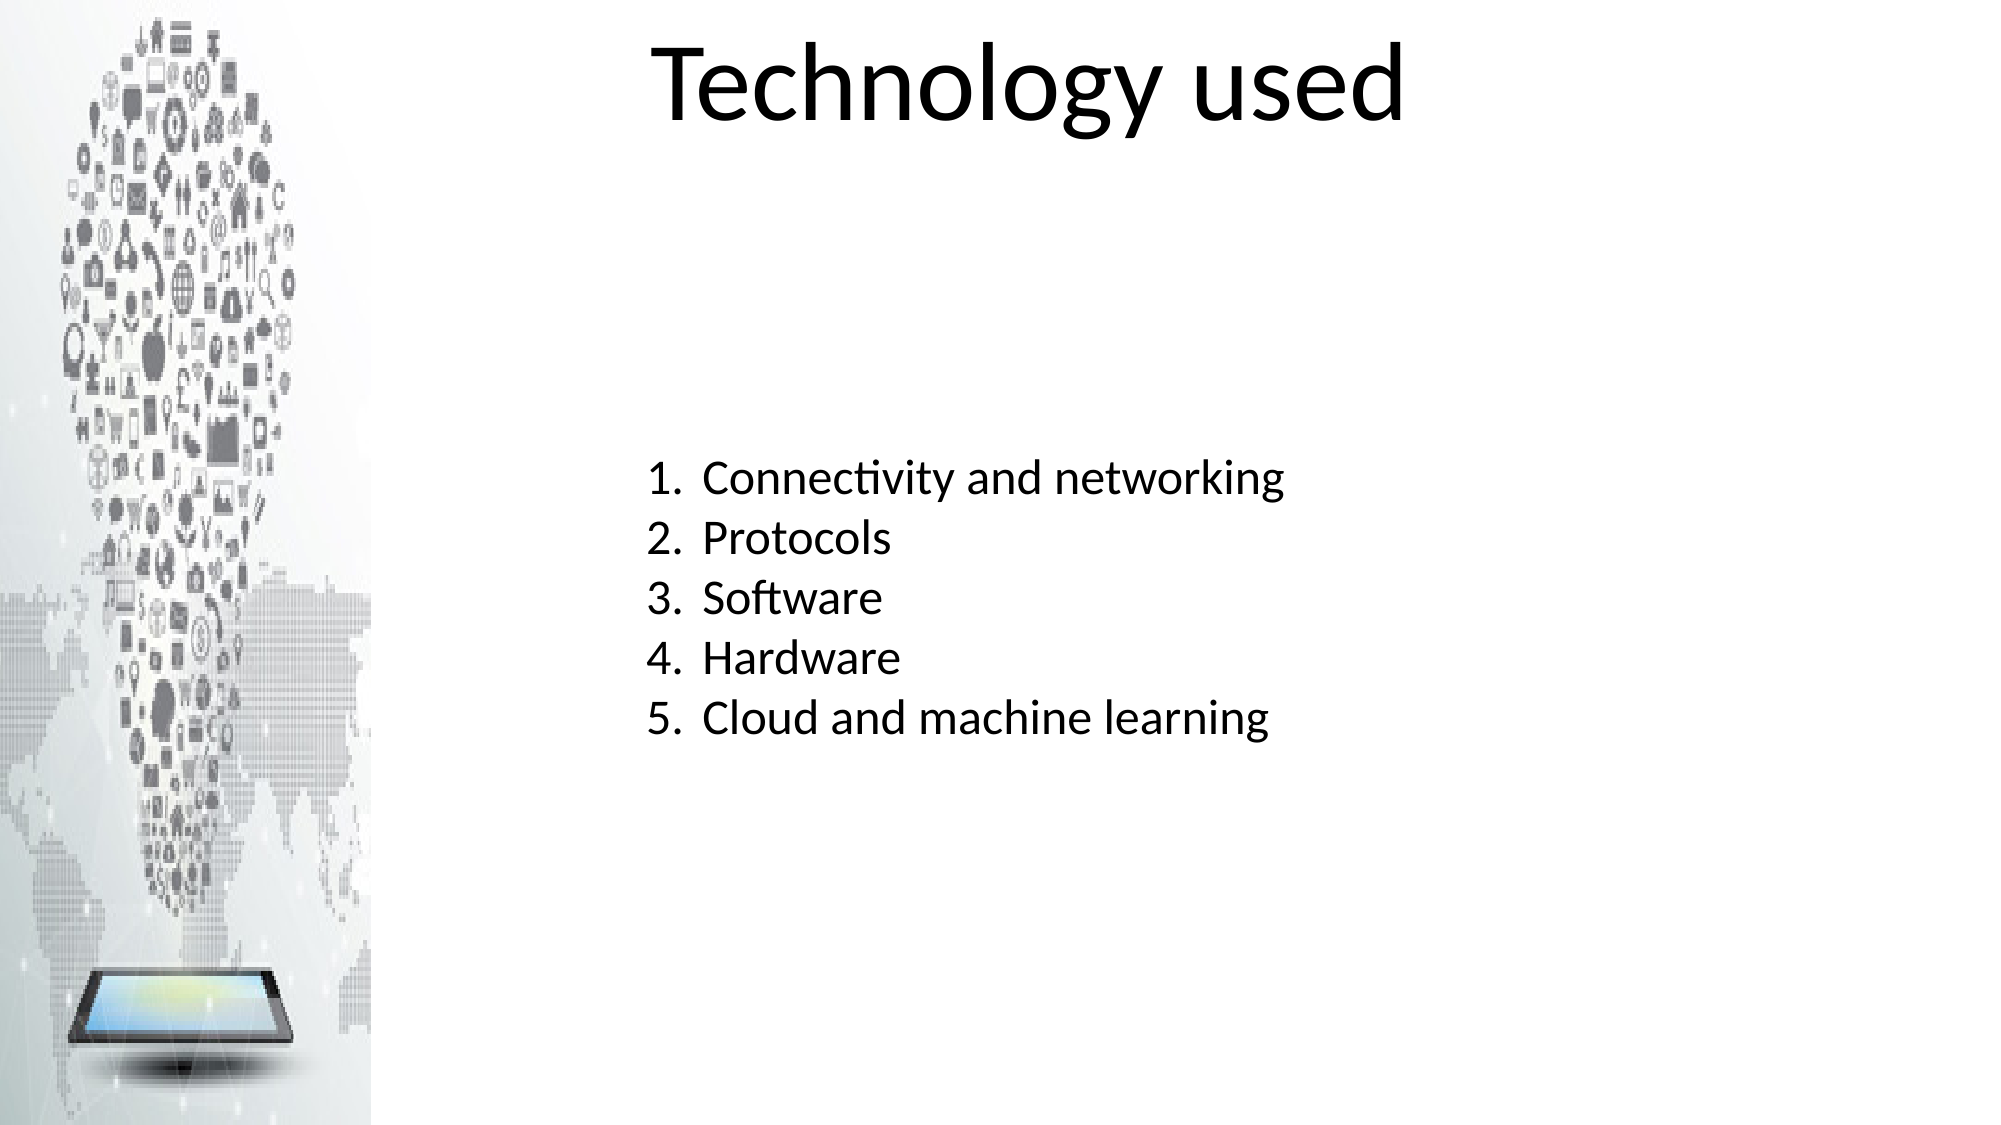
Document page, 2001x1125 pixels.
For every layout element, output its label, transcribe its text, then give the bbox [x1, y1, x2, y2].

text_box Technology used [635, 0, 1424, 150]
text_box Connectivity and networking Protocols Software Hardware Cloud and machine learning [631, 437, 2000, 812]
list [0, 0, 372, 1125]
